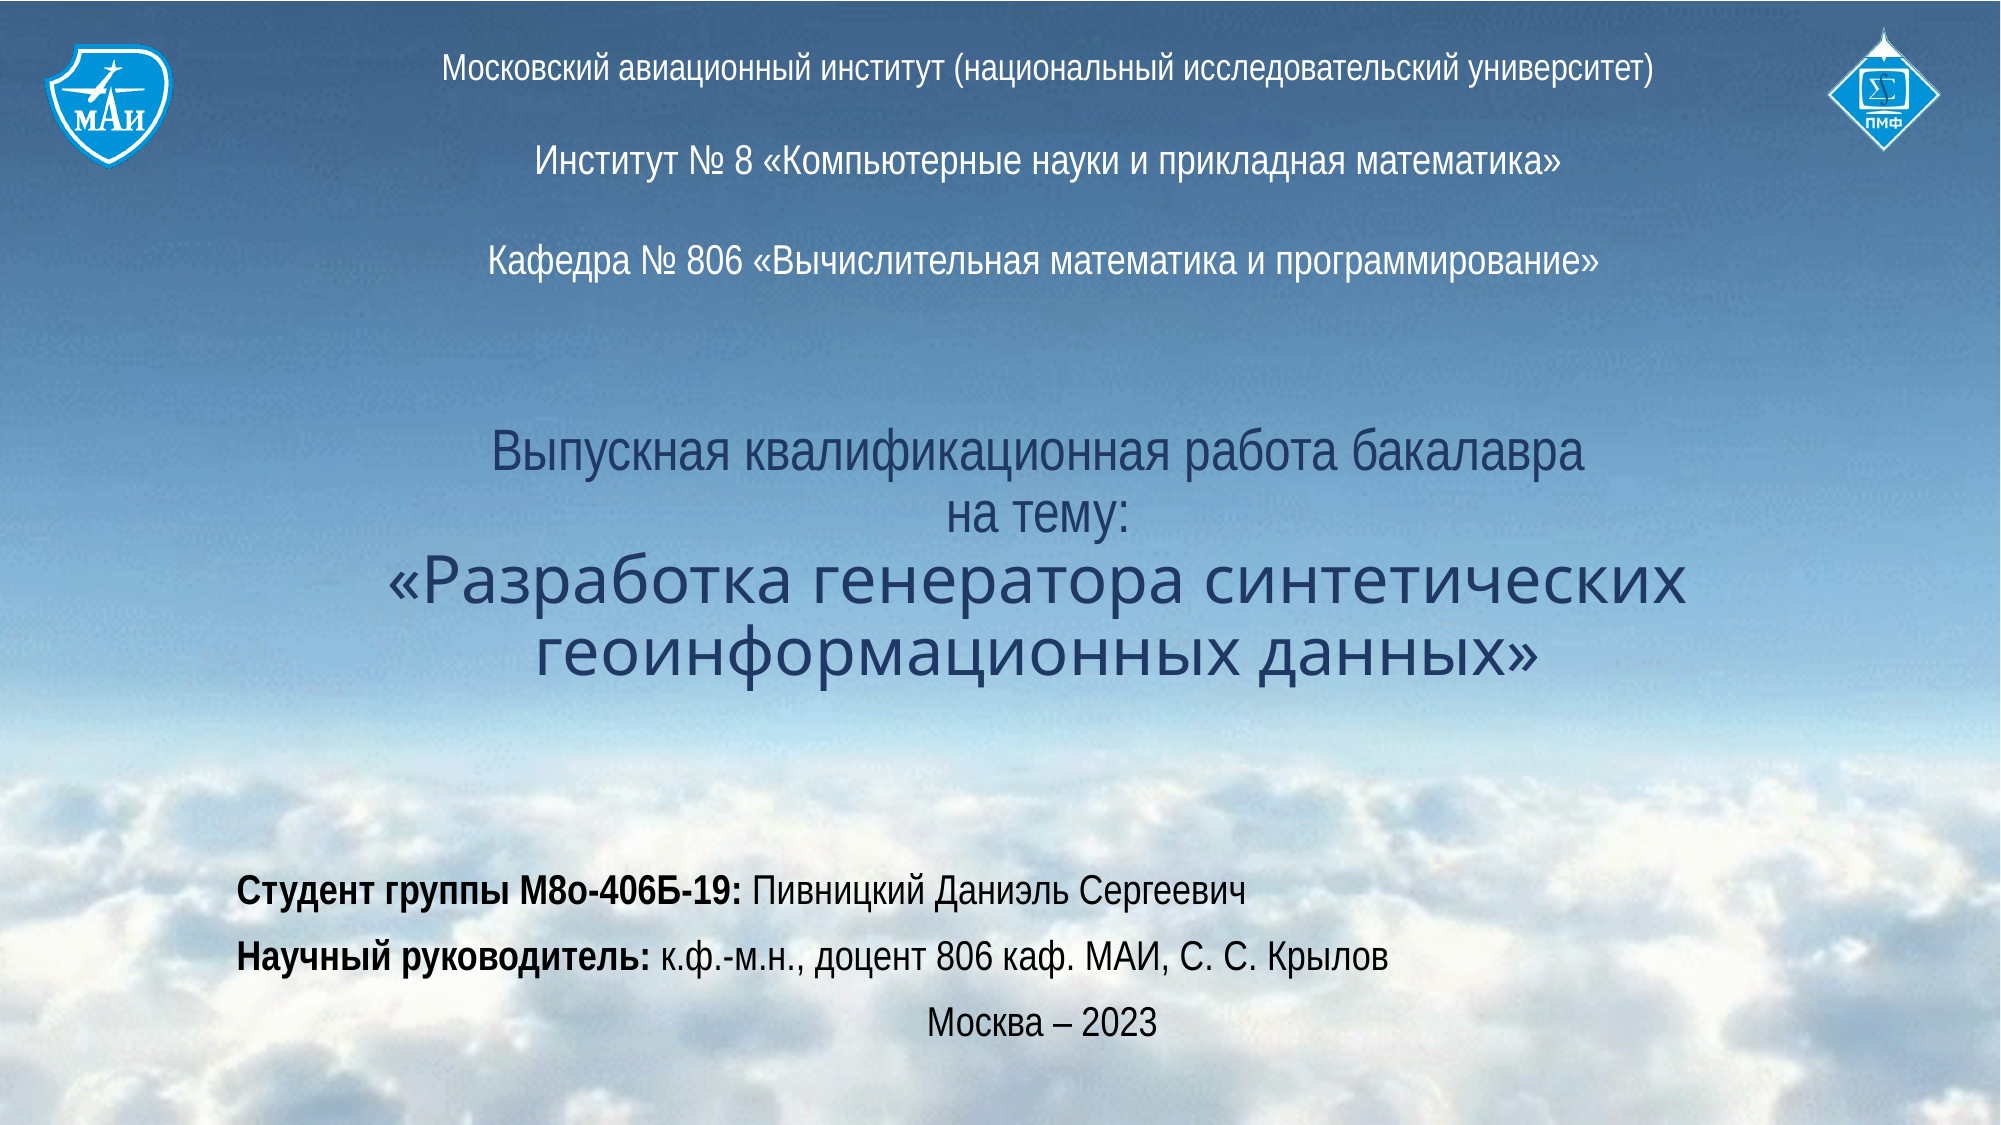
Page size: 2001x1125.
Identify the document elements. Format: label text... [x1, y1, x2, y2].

title Выпускная квалификационная работа бакалавра на тему: «Разработка генератора синтетических геоинформационных данных» [213, 216, 1863, 698]
text_box Московский авиационный институт (национальный исследовательский университет) Институт № 8 «Компьютерные науки и прикладная математика» Кафедра № 806 «Вычислительная математика и программирование» [247, 35, 1850, 291]
picture [0, 1, 2001, 1125]
subtitle Студент группы М8о-406Б-19: Пивницкий Даниэль Сергеевич Научный руководитель: к.ф.-м.н., доцент 806 каф. МАИ, С. С. Крылов Москва – 2023 [221, 799, 1863, 1115]
